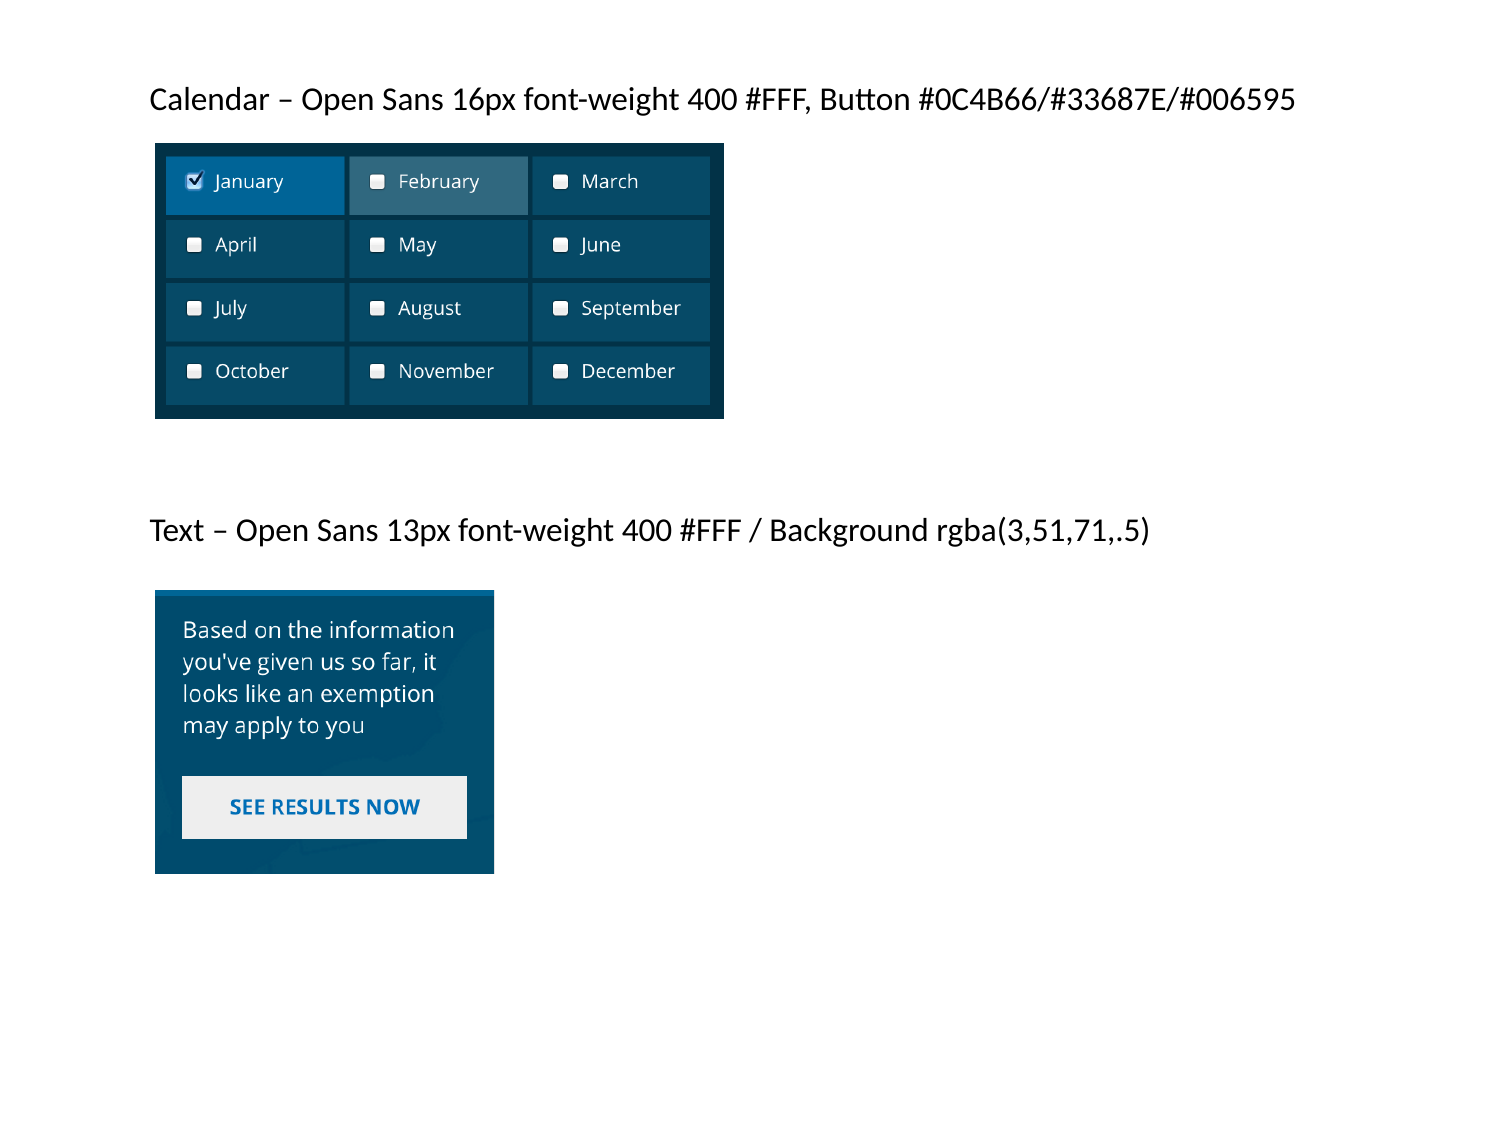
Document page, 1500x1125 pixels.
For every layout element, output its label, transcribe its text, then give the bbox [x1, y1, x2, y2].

picture [188, 238, 201, 251]
picture [183, 777, 466, 838]
picture [186, 171, 204, 190]
text_box Text – Open Sans 13px font-weight 400 #FFF / Background rgba(3,51,71,.5) [142, 501, 1452, 556]
picture [554, 238, 567, 251]
picture [185, 622, 193, 637]
picture [669, 368, 674, 377]
picture [371, 365, 384, 378]
picture [554, 175, 567, 188]
picture [188, 365, 201, 378]
picture [188, 302, 201, 315]
picture [350, 157, 527, 214]
picture [289, 661, 298, 666]
text_box Calendar – Open Sans 16px font-weight 400 #FFF, Button #0C4B66/#33687E/#006595 [142, 69, 1357, 125]
picture [241, 661, 250, 667]
picture [371, 238, 384, 251]
picture [554, 365, 567, 378]
picture [371, 302, 384, 315]
picture [554, 302, 567, 315]
